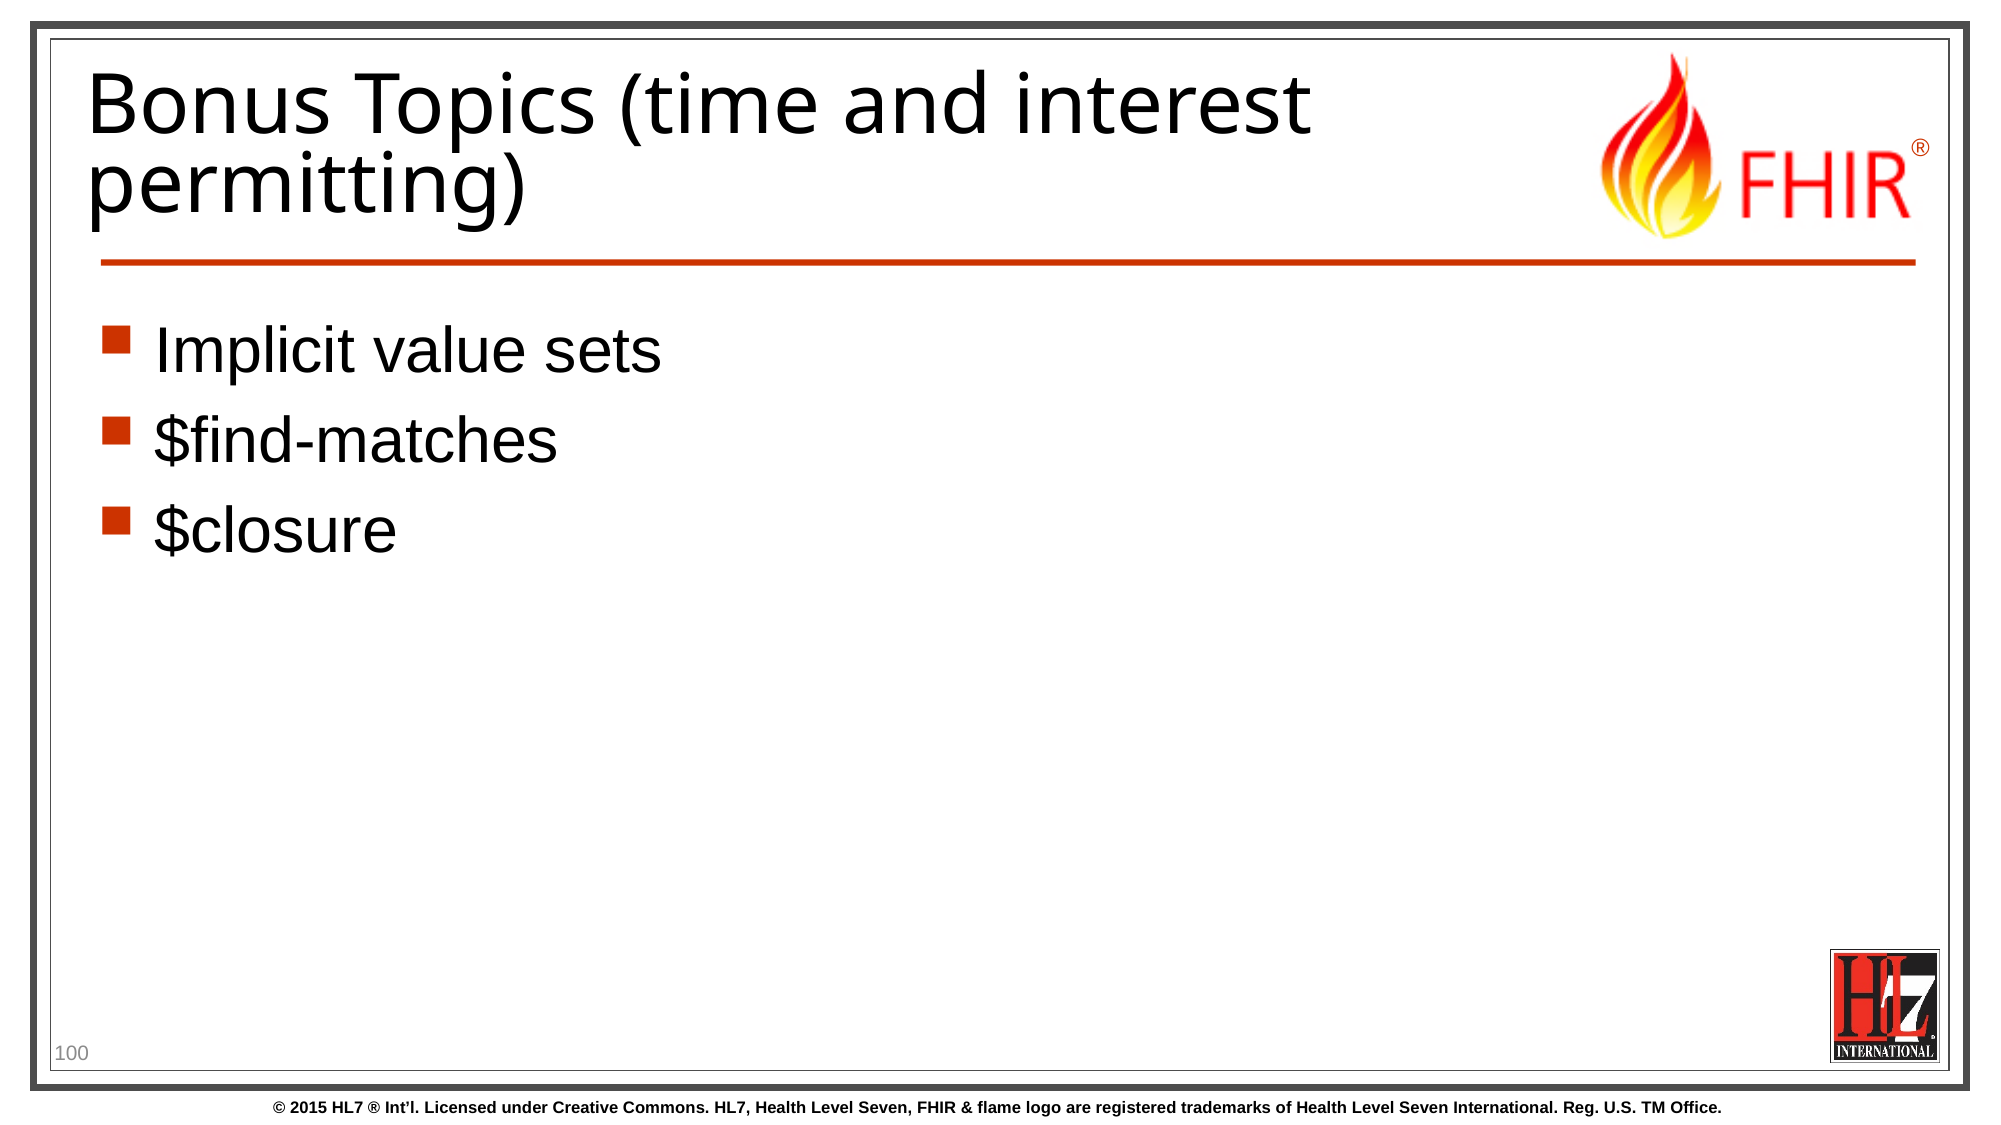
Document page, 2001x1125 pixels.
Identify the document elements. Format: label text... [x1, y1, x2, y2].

picture [1588, 42, 1923, 249]
title Bonus Topics (time and interest permitting) [70, 54, 1595, 244]
slide_number 100 [39, 1034, 197, 1071]
list Implicit value sets $find-matches $closure [83, 299, 1917, 1059]
picture [1830, 949, 1940, 1063]
